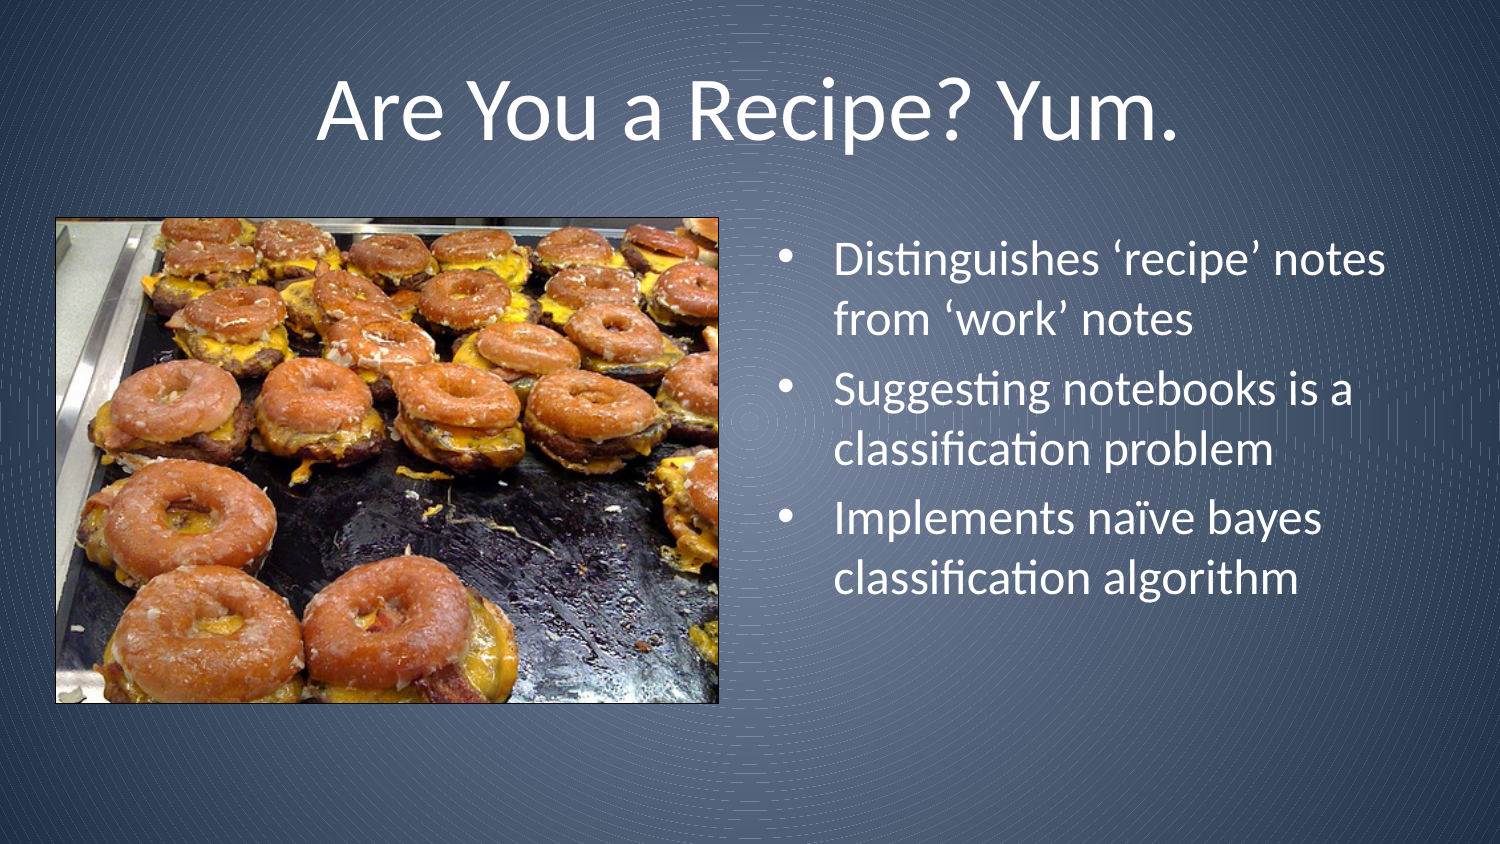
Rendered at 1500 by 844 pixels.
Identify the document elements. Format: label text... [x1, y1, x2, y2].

title Are You a Recipe? Yum. [75, 33, 1425, 175]
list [55, 217, 719, 704]
list Distinguishes ‘recipe’ notes from ‘work’ notes Suggesting notebooks is a classification problem Implements naïve bayes classification algorithm [761, 217, 1473, 731]
